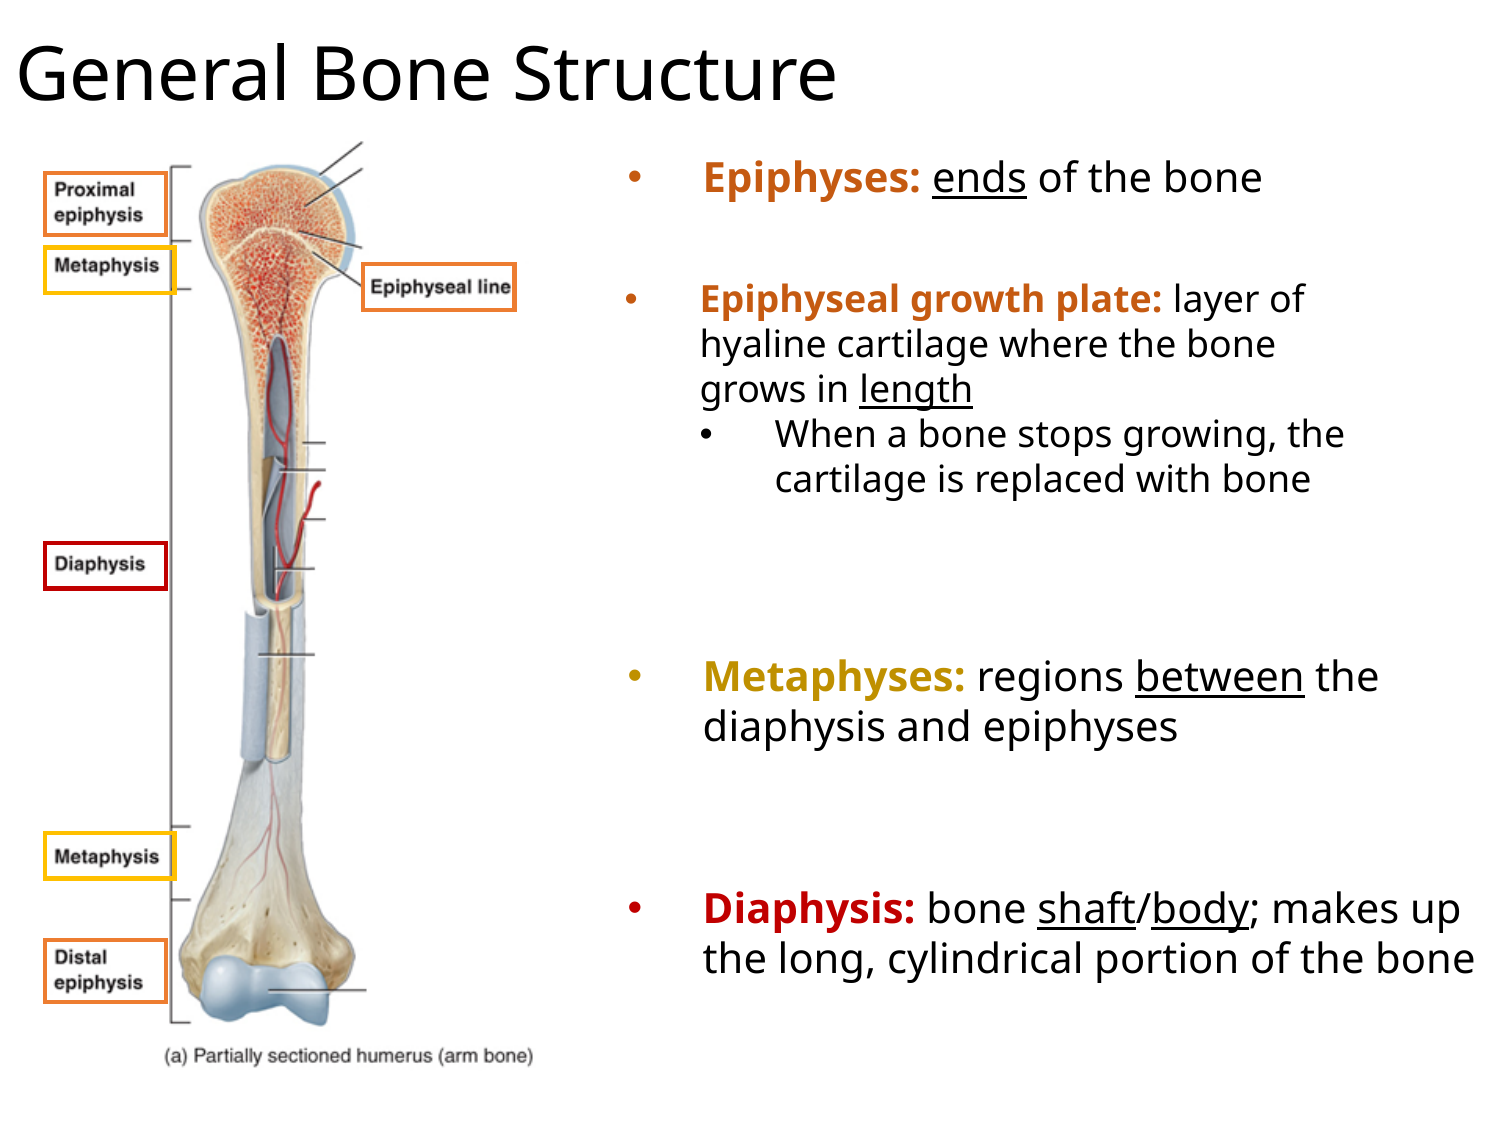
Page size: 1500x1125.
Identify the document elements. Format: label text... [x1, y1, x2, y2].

text_box Metaphyses: regions between the diaphysis and epiphyses [622, 642, 1499, 758]
text_box Diaphysis: bone shaft/body; makes up the long, cylindrical portion of the bone [622, 874, 1499, 990]
text_box [44, 246, 49, 294]
text_box [44, 939, 49, 1003]
text_box [44, 832, 49, 880]
text_box [44, 172, 49, 236]
picture [49, 126, 622, 1102]
text_box Epiphyses: ends of the bone [622, 154, 1499, 209]
text_box Epiphyseal growth plate: layer of hyaline cartilage where the bone grows in length When a bone stops growing, the cartilage is replaced with bone [622, 268, 1384, 508]
title General Bone Structure [0, 0, 1500, 154]
text_box [44, 542, 49, 590]
